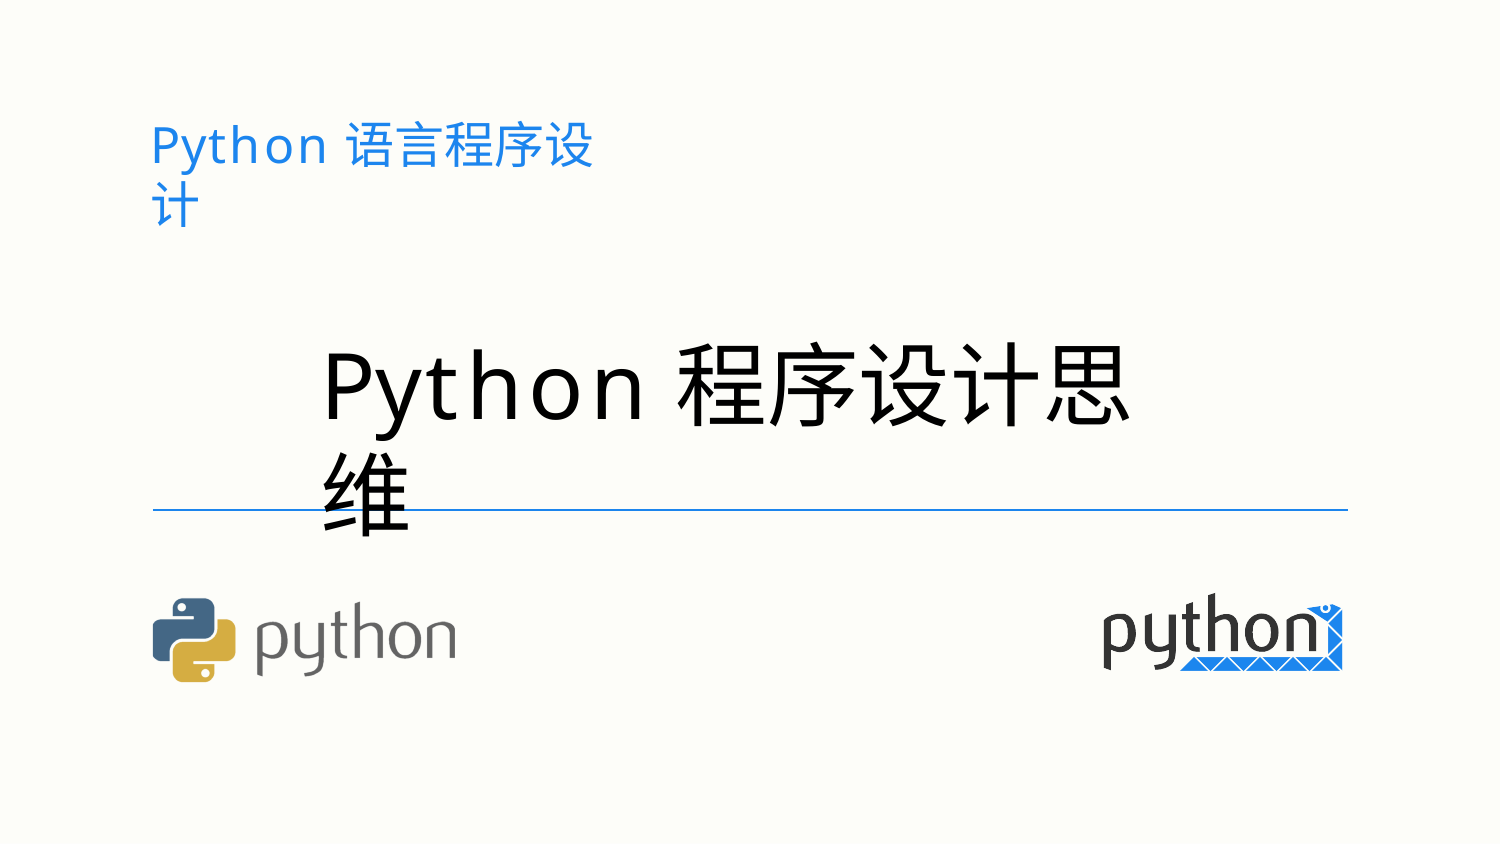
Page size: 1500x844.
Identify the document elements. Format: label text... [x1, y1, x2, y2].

text_box [152, 595, 455, 691]
text_box Python程序设计思维 [318, 327, 1182, 548]
title Python语言程序设计 [148, 113, 622, 255]
text_box [1095, 587, 1349, 676]
